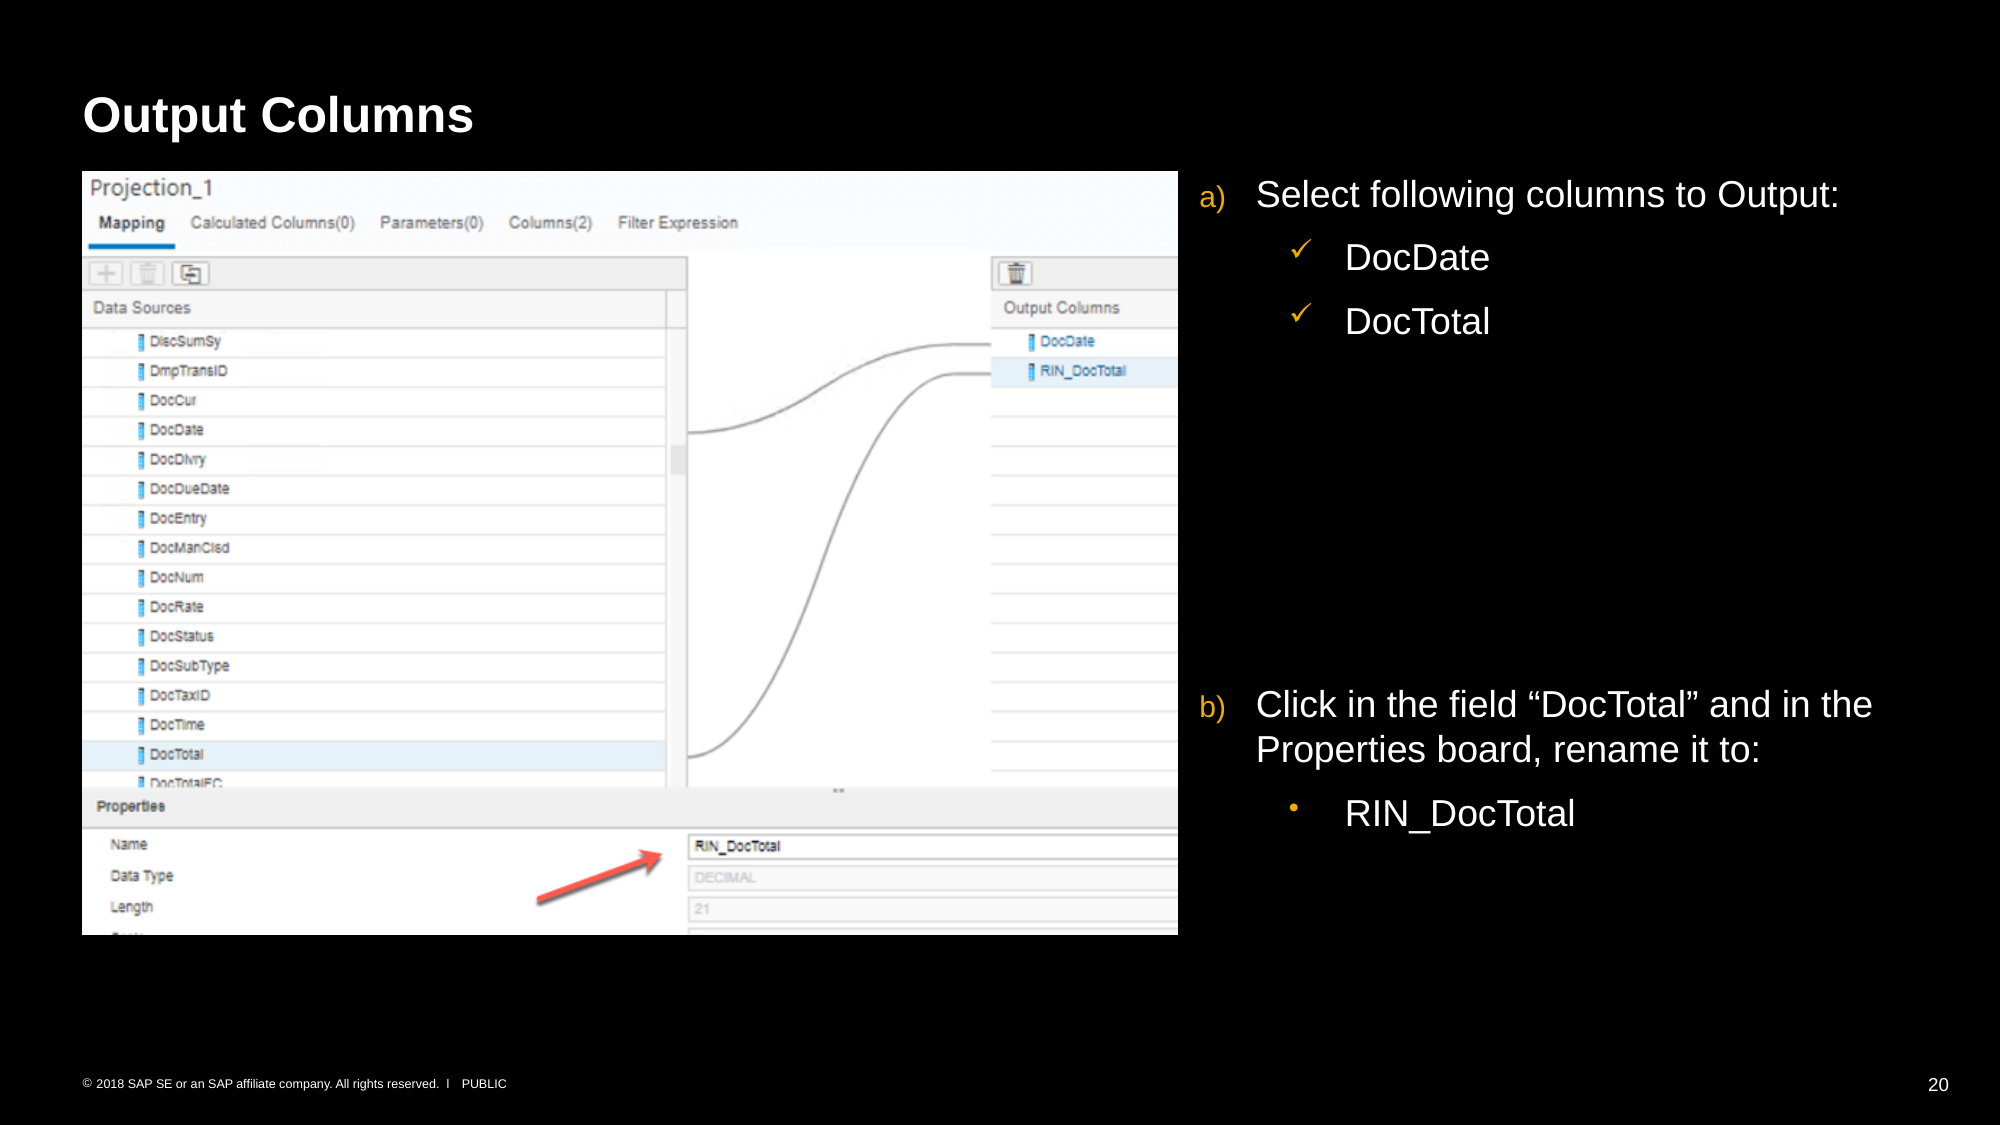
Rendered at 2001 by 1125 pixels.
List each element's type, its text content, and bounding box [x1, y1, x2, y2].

text_box Select following columns to Output: DocDate DocTotal Click in the field “DocTotal” and in the Properties board, rename it to: RIN_DocTotal [1199, 105, 1918, 962]
title Output Columns [82, 82, 1918, 144]
picture [82, 171, 1178, 935]
